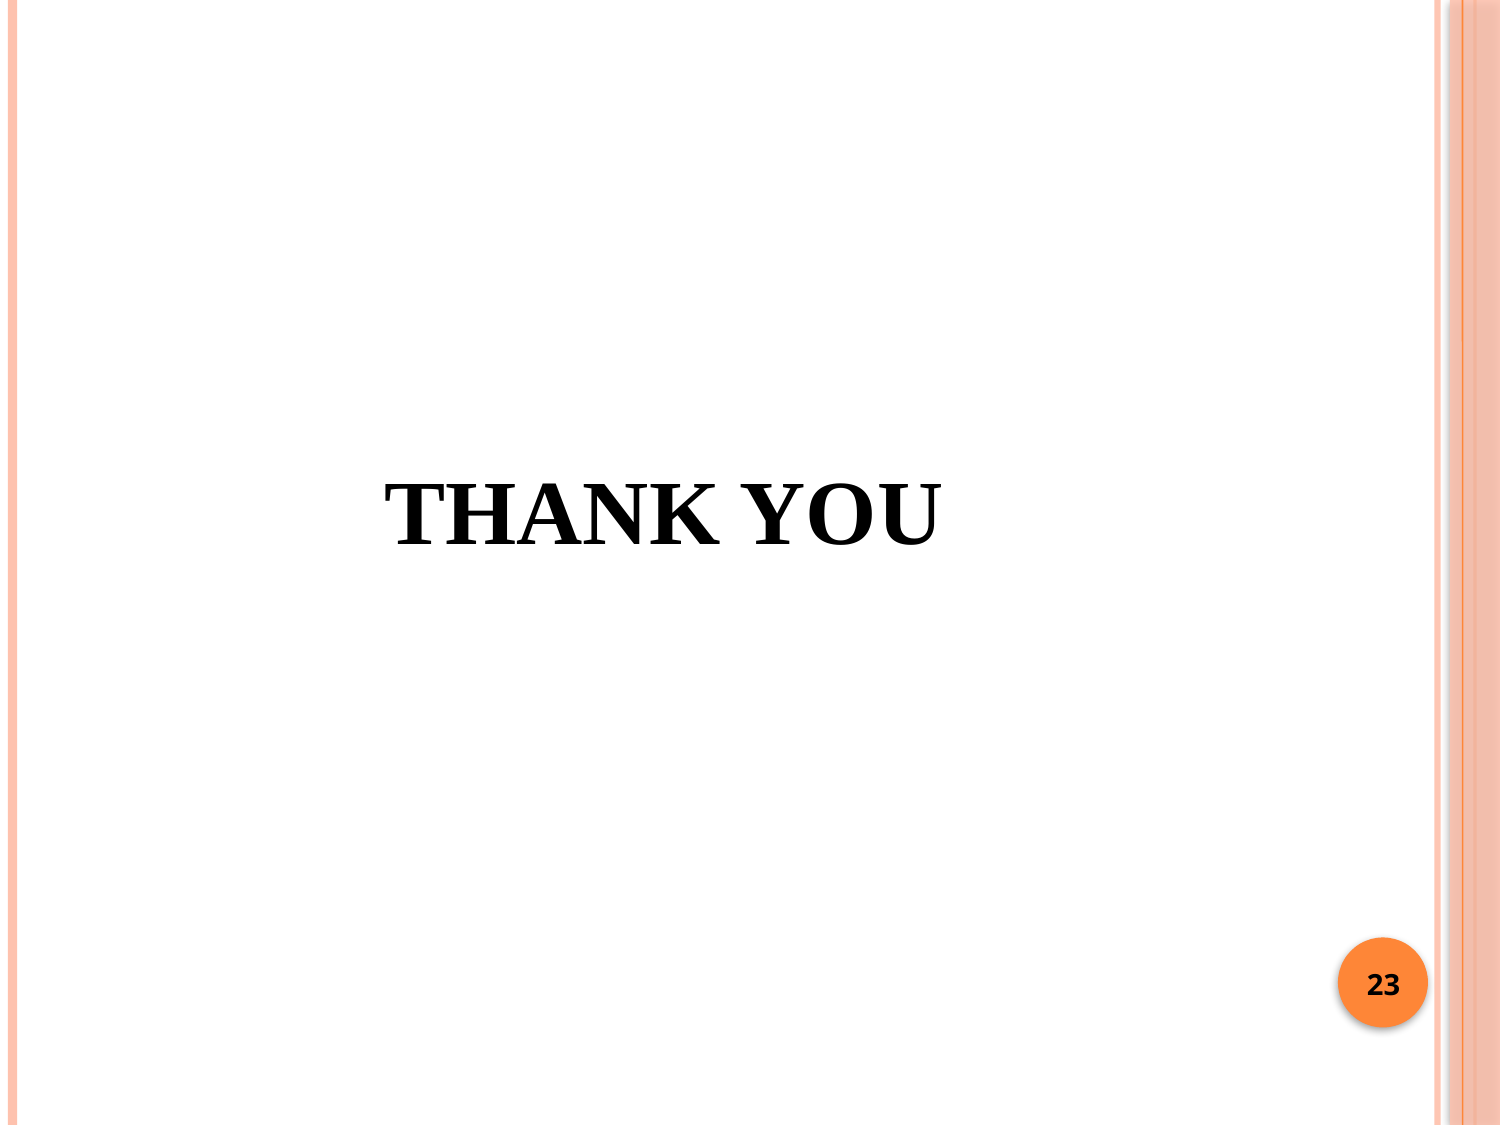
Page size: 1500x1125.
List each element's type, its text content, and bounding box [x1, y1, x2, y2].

title THANK YOU [51, 257, 1277, 571]
slide_number 23 [1333, 940, 1434, 1027]
